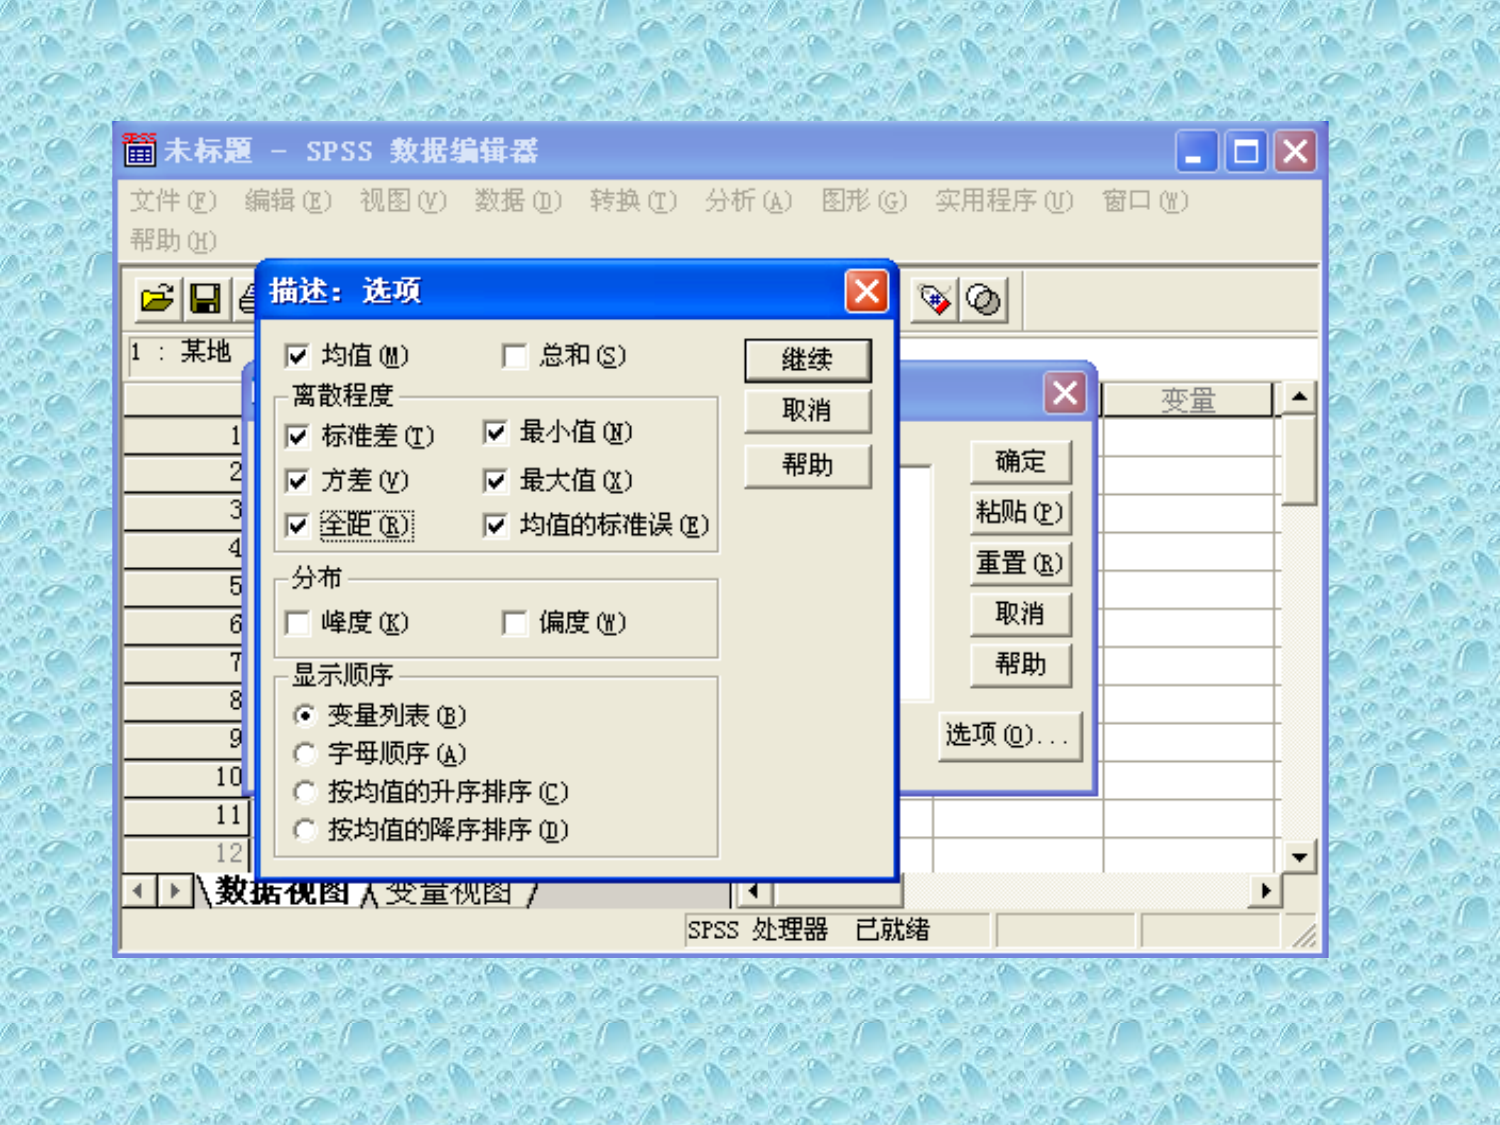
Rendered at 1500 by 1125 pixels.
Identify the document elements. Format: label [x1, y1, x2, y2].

picture [0, 0, 1500, 1125]
list [111, 121, 1329, 958]
